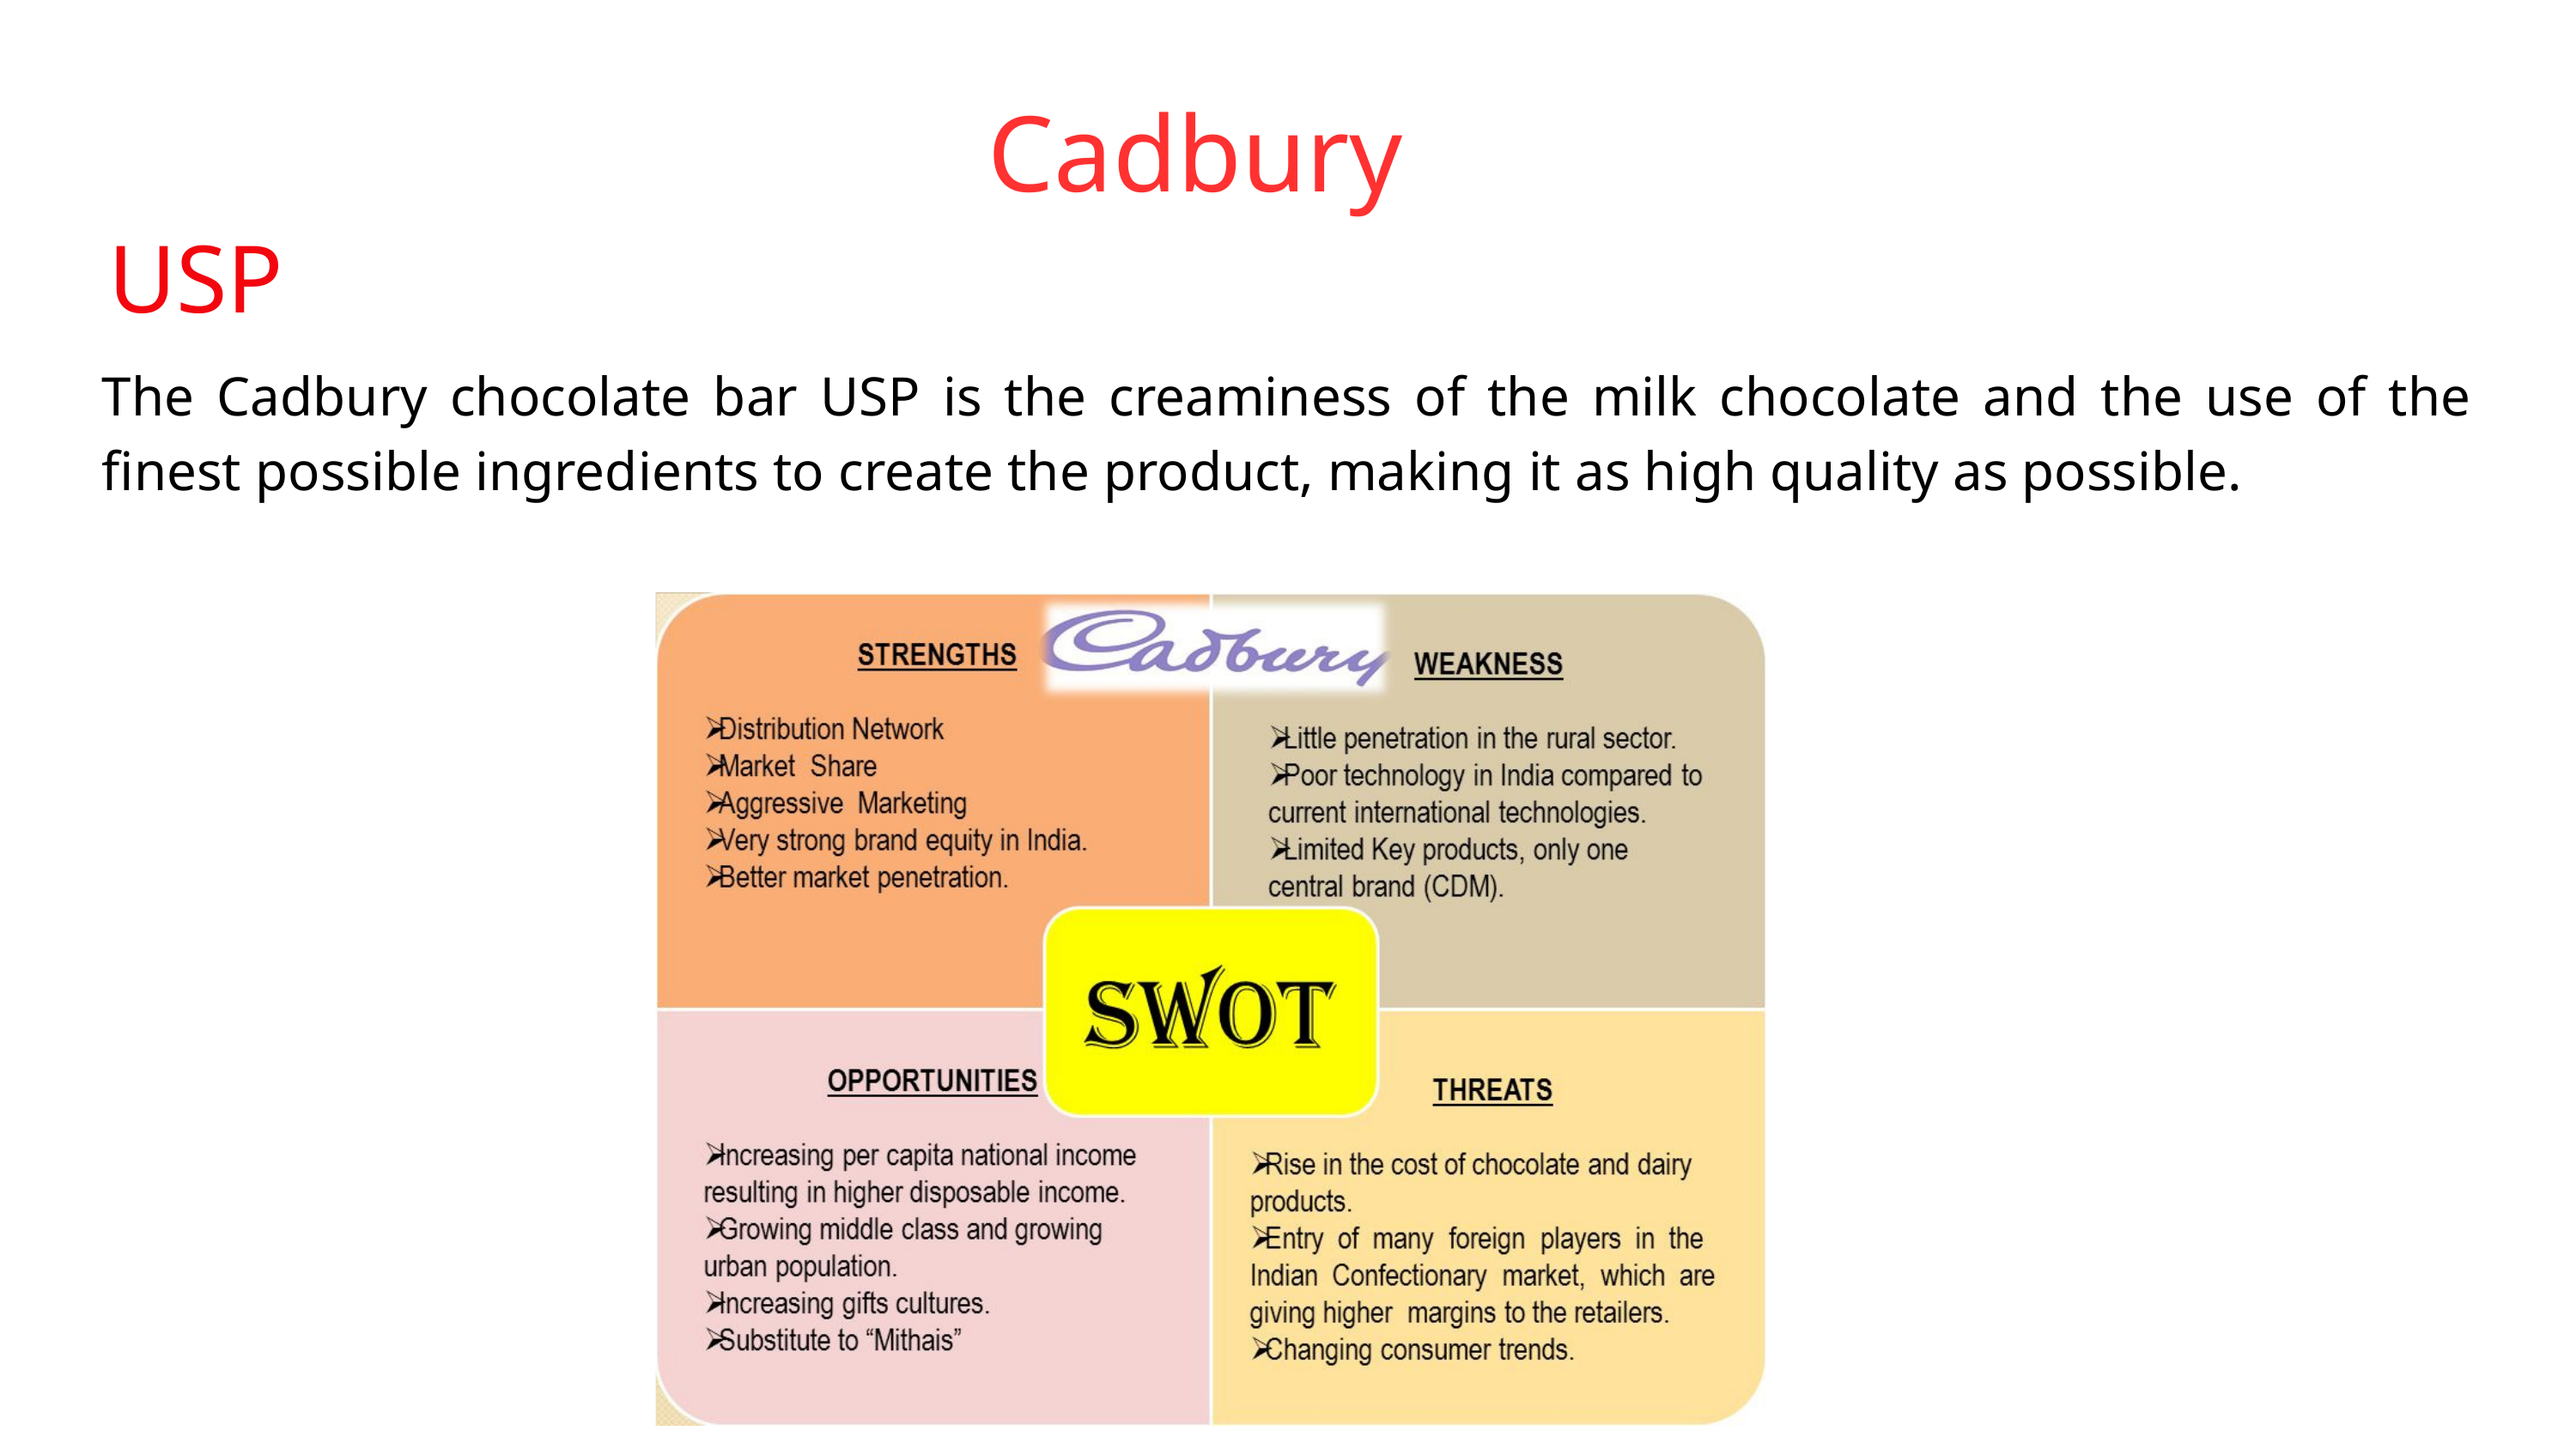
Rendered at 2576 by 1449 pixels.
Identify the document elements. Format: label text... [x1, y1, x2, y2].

text_box [655, 592, 1766, 1426]
text_box Cadbury [962, 65, 1430, 213]
text_box USP [101, 201, 290, 331]
text_box The Cadbury chocolate bar USP is the creaminess of the milk chocolate and the use of the finest possible ingredients to create the product, making it as high quality as possible. [101, 352, 2475, 575]
